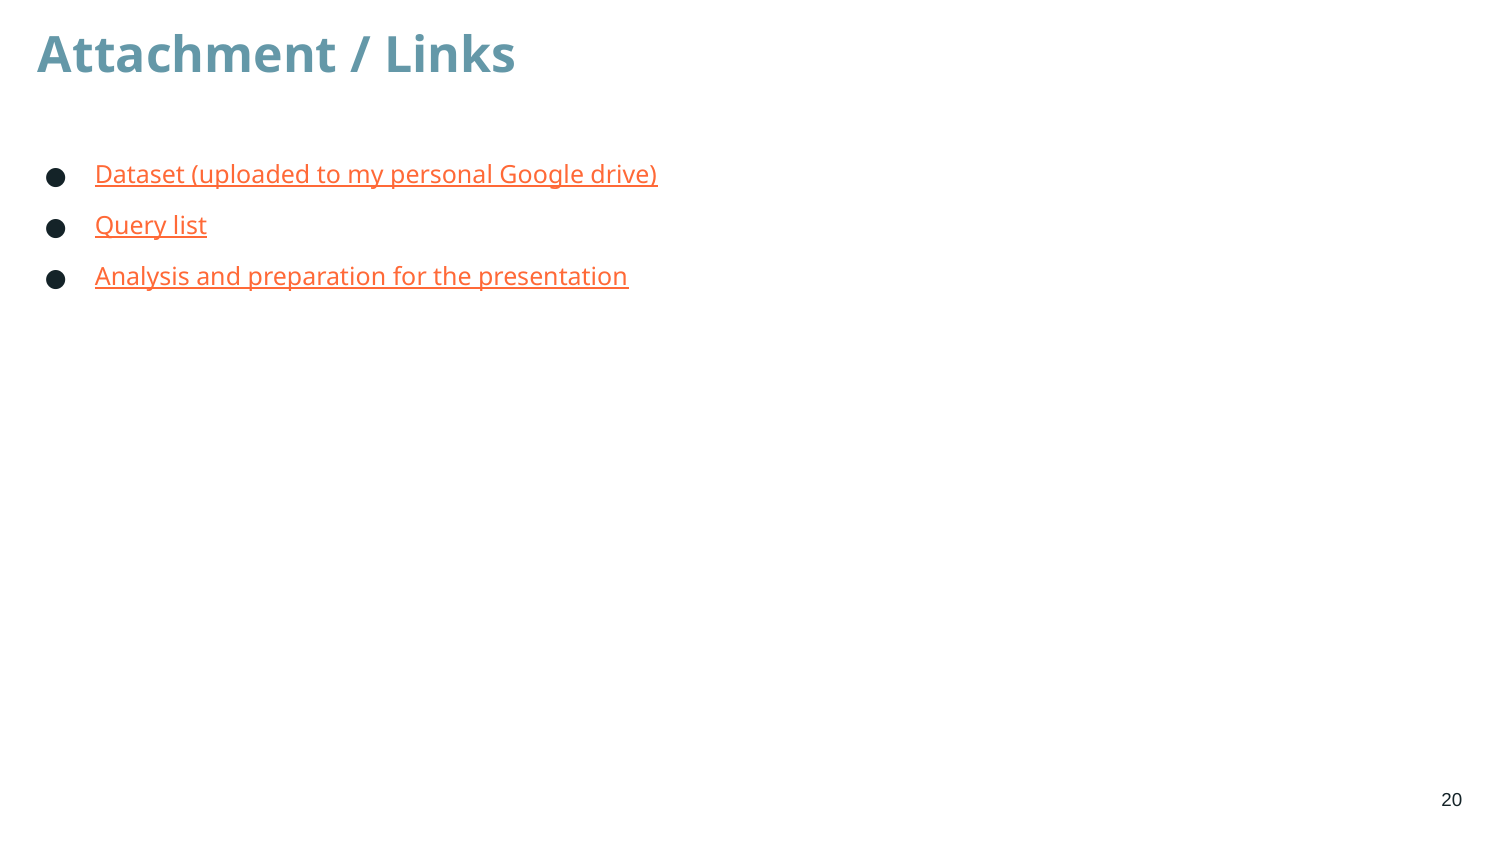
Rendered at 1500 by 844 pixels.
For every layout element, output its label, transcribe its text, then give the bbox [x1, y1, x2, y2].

title Attachment / Links [37, 28, 1463, 95]
text_box Dataset (uploaded to my personal Google drive) Query list Analysis and preparation for the presentation [4, 126, 1429, 310]
